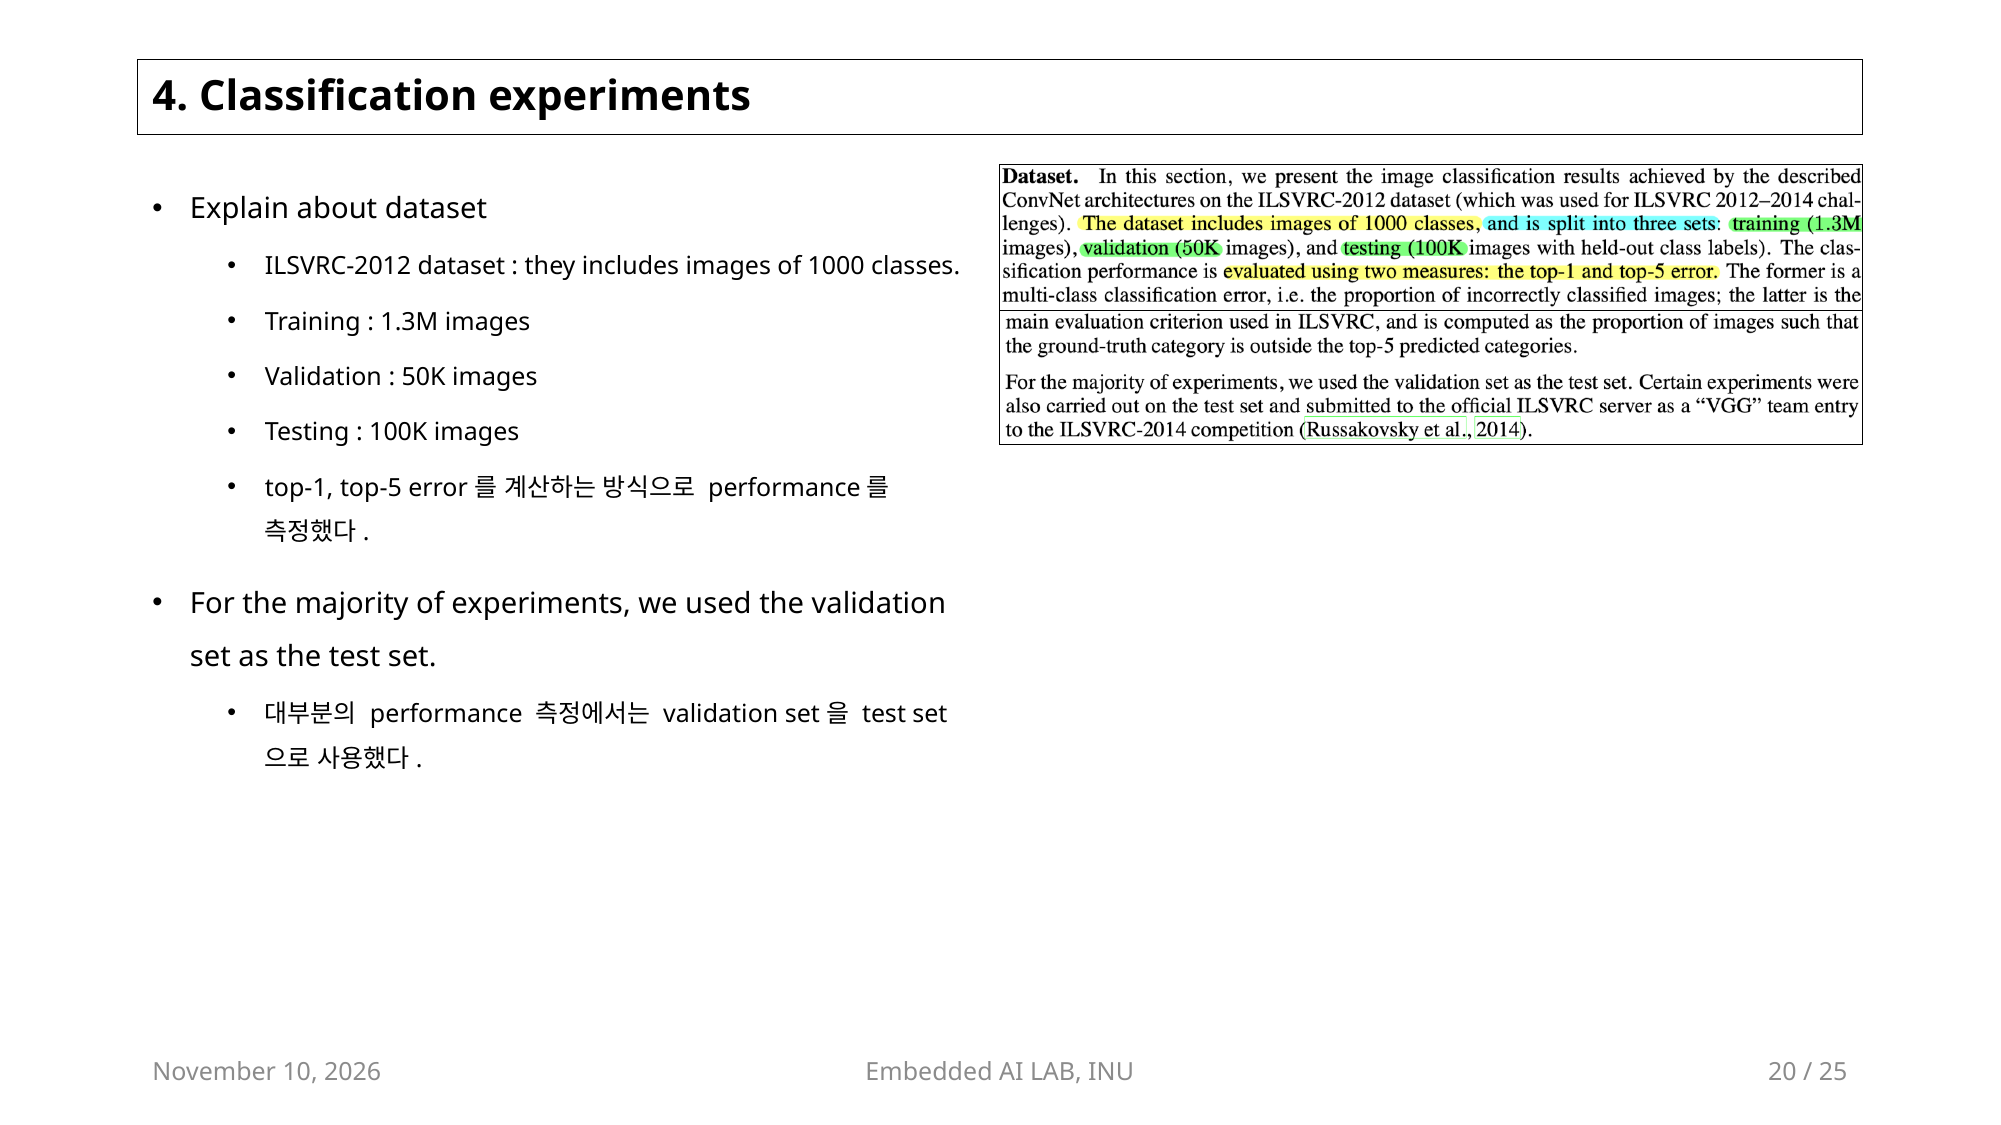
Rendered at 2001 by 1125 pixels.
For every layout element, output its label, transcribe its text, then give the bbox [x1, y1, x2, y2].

footer Embedded AI LAB, INU [662, 1042, 1338, 1103]
list Explain about dataset ILSVRC-2012 dataset : they includes images of 1000 classes. Training : 1.3M images Validation : 50K images Testing : 100K images top-1, top-5 error를 계산하는 방식으로 performance를 측정했다. For the majority of experiments, we used the validation set as the test set. 대부분의 performance 측정에서는 validation set을 test set으로 사용했다. [137, 164, 1000, 1014]
title 4. Classification experiments [137, 59, 1863, 135]
picture [999, 164, 1863, 445]
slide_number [137, 1042, 588, 1103]
slide_number 20 / 25 [1412, 1042, 1863, 1103]
